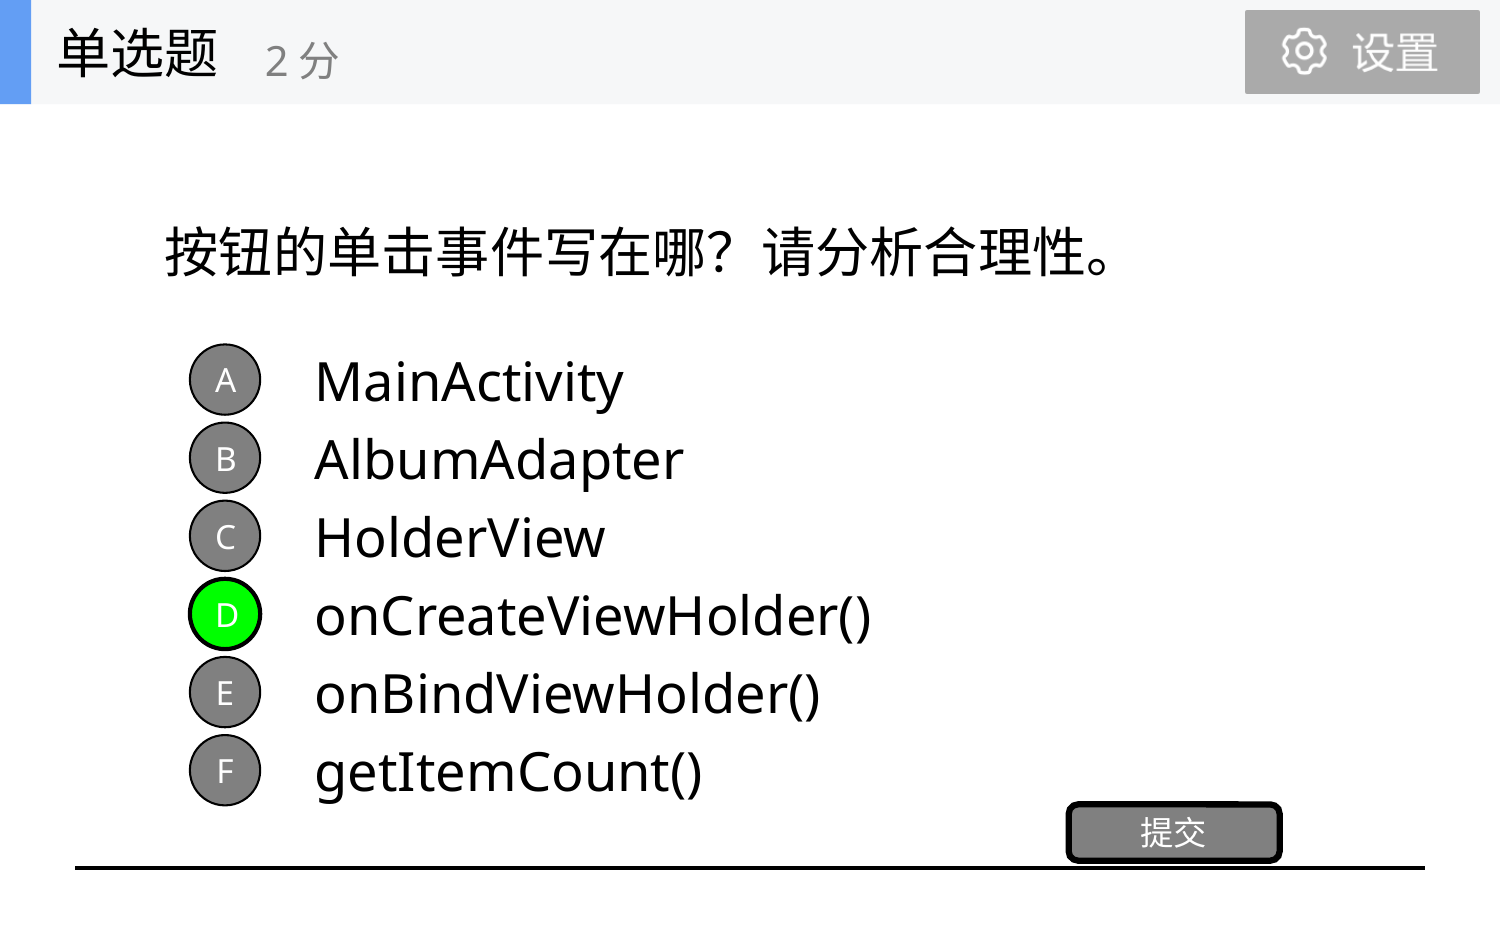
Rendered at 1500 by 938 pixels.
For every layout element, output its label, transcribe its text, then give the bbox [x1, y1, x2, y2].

text_box D [189, 578, 261, 650]
text_box onBindViewHolder() [299, 648, 1350, 726]
text_box E [189, 656, 261, 728]
text_box 提交 [1068, 815, 1281, 862]
text_box onCreateViewHolder() [299, 569, 1350, 648]
text_box getItemCount() [299, 726, 1350, 815]
text_box MainActivity [299, 335, 1350, 413]
text_box C [189, 500, 261, 572]
text_box F [189, 734, 261, 806]
text_box B [189, 422, 261, 494]
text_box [0, 0, 1500, 105]
text_box HolderView [299, 491, 1350, 569]
text_box 按钮的单击事件写在哪？请分析合理性。 [149, 105, 1350, 398]
text_box A [189, 343, 261, 416]
picture [1245, 10, 1480, 94]
text_box AlbumAdapter [299, 413, 1350, 491]
